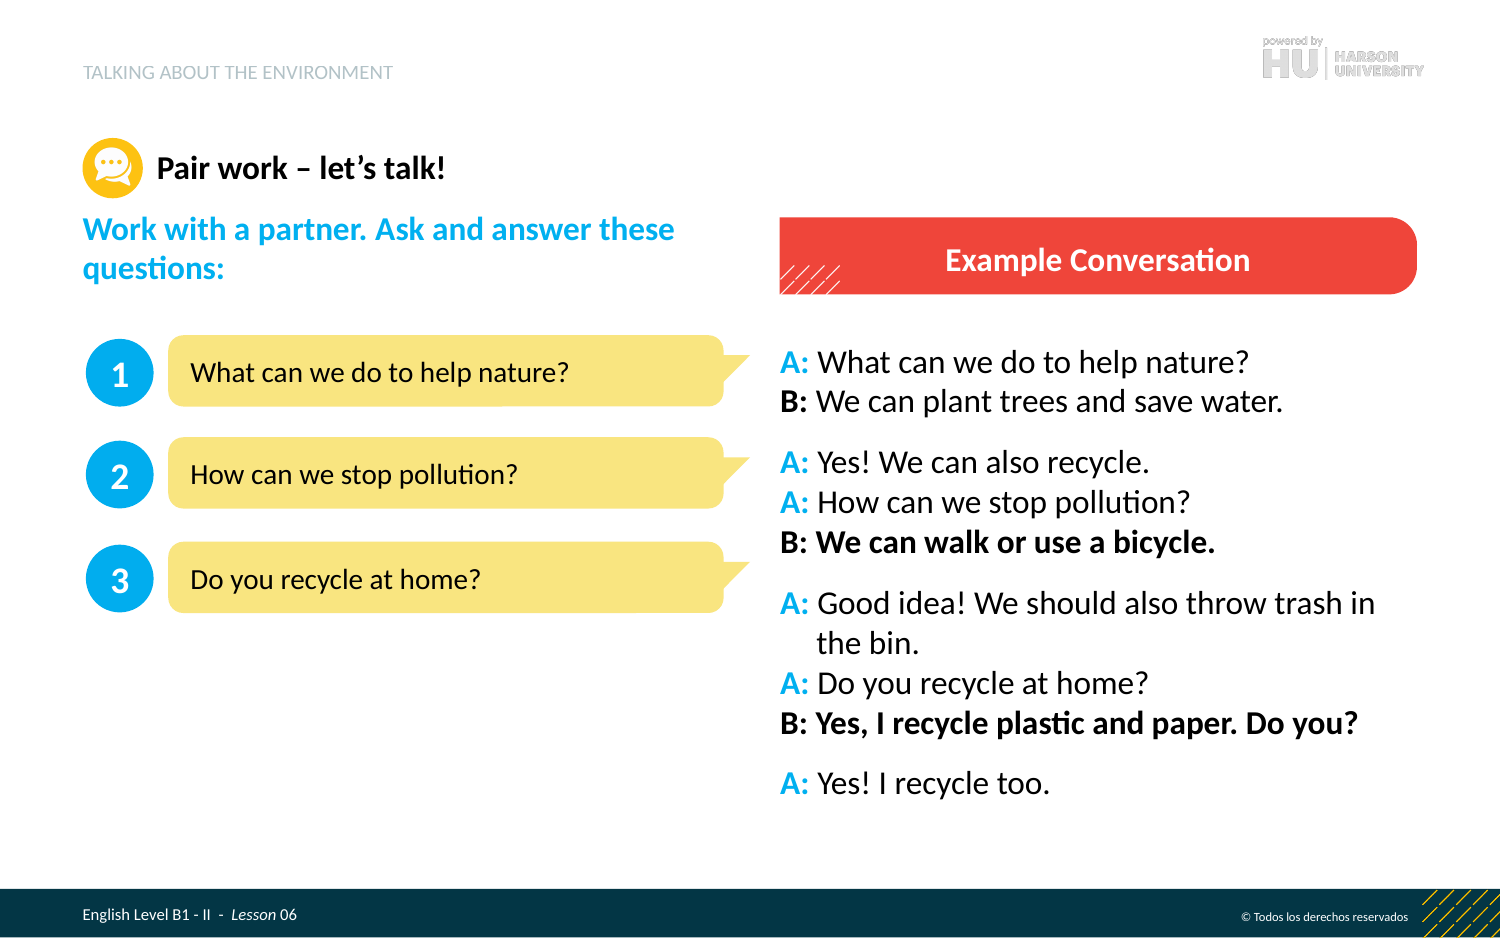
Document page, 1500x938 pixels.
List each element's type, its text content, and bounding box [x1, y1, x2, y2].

text_box 3 [83, 542, 156, 615]
text_box TALKING ABOUT THE ENVIRONMENT [83, 61, 750, 85]
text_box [167, 436, 751, 509]
text_box Example Conversation [880, 231, 1316, 286]
text_box 1 [83, 336, 156, 409]
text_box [167, 541, 751, 614]
picture [779, 264, 840, 295]
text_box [167, 334, 751, 407]
picture [1263, 36, 1424, 80]
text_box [82, 137, 144, 199]
text_box A: What can we do to help nature? B: We can plant trees and save water. A: Yes! We can also recycle. A: How can we stop pollution? B: We can walk or use a bicycle. A: Good idea! We should also throw trash in the bin. A: Do you recycle at home? B: Yes, I recycle plastic and paper. Do you? A: Yes! I recycle too. [779, 339, 1424, 802]
text_box [777, 215, 1420, 297]
text_box 2 [83, 438, 156, 511]
text_box Pair work – let’s talk! Work with a partner. Ask and answer these questions: [82, 145, 724, 347]
